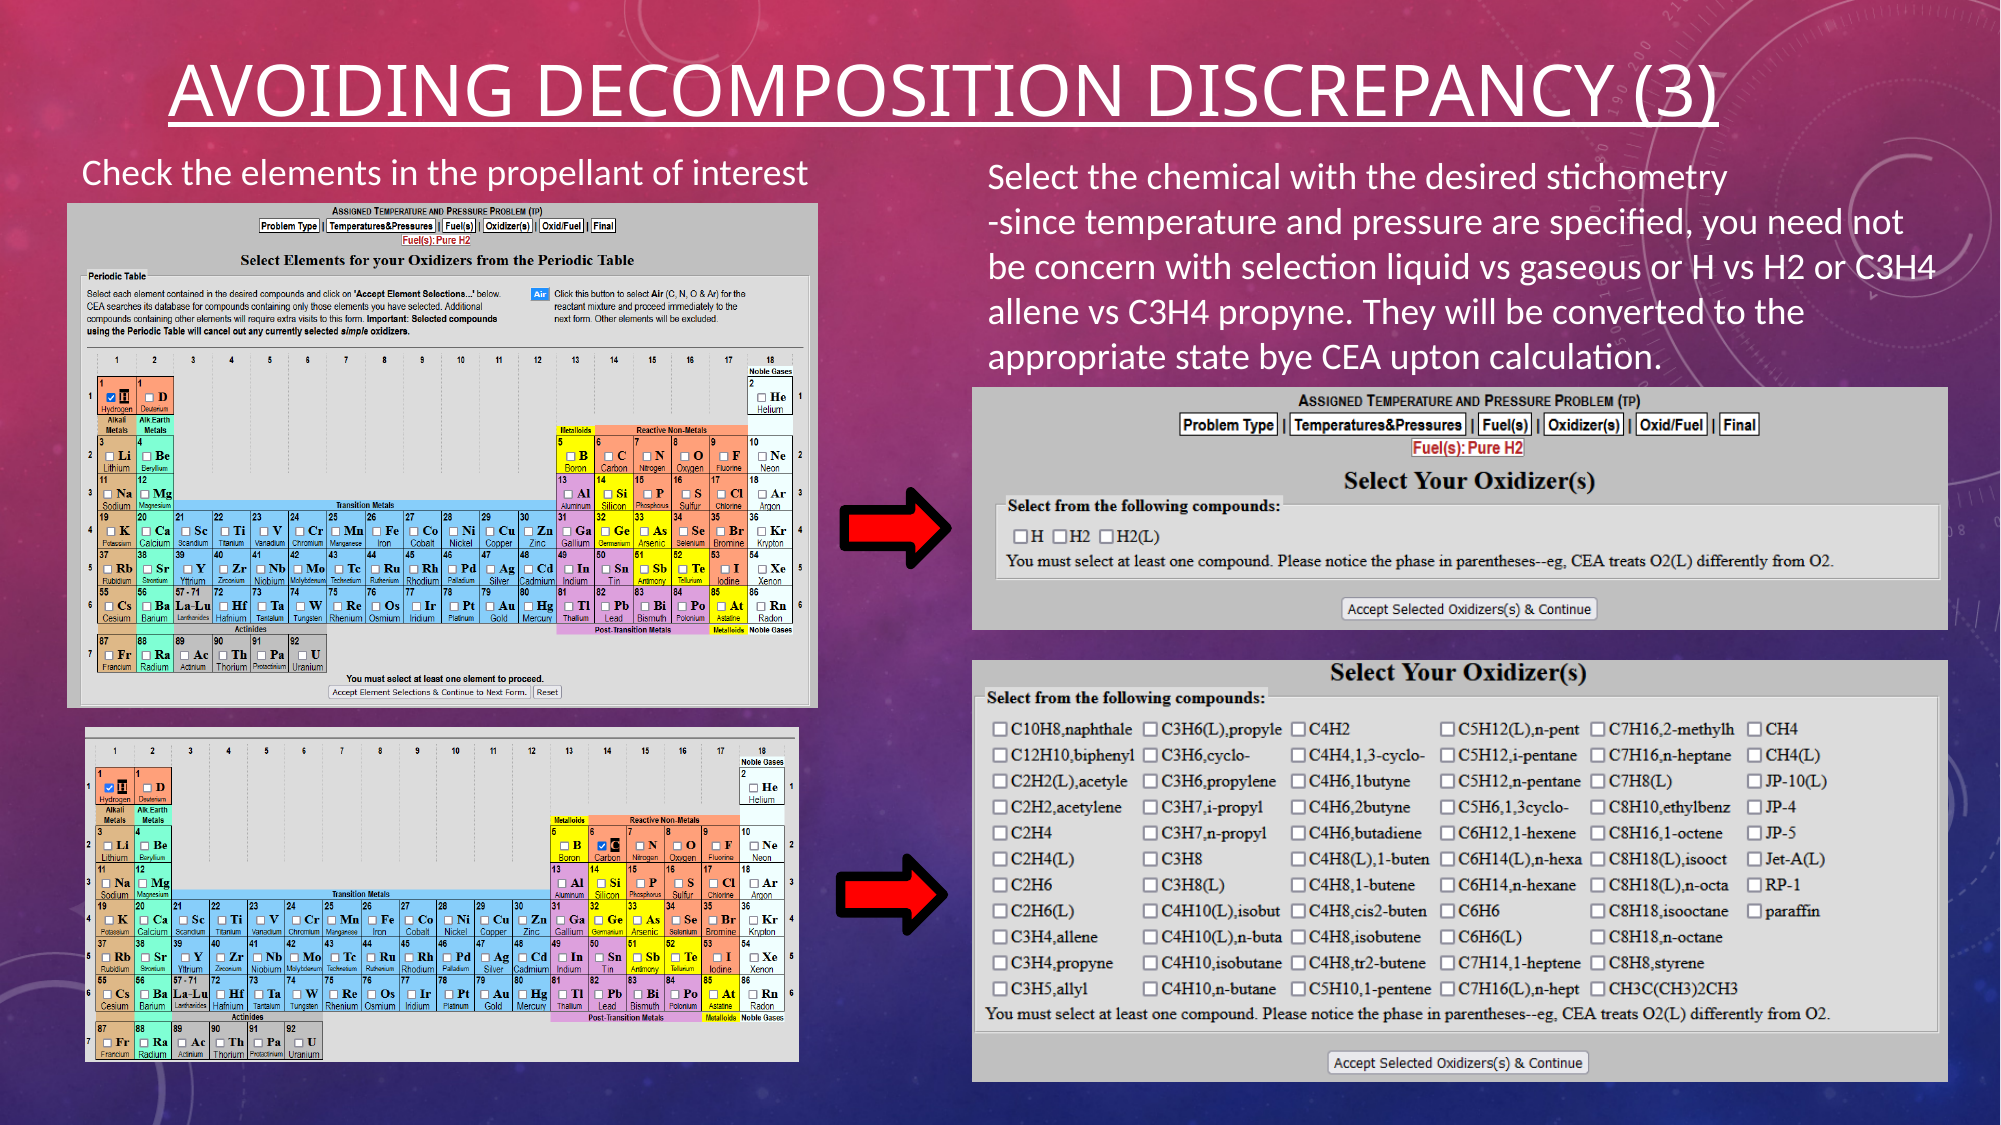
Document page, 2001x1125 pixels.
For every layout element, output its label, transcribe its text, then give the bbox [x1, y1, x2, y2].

picture [0, 0, 2001, 1125]
text_box Check the elements in the propellant of interest [67, 140, 845, 201]
text_box [839, 856, 945, 933]
text_box [842, 490, 949, 567]
text_box Select the chemical with the desired stichometry -since temperature and pressure are specified, you need not be concern with selection liquid vs gaseous or H vs H2 or C3H4 allene vs C3H4 propyne. They will be converted to the appropriate state bye CEA upton calculation. [972, 144, 1965, 385]
title Avoiding Decomposition Discrepancy (3) [112, 0, 1775, 175]
